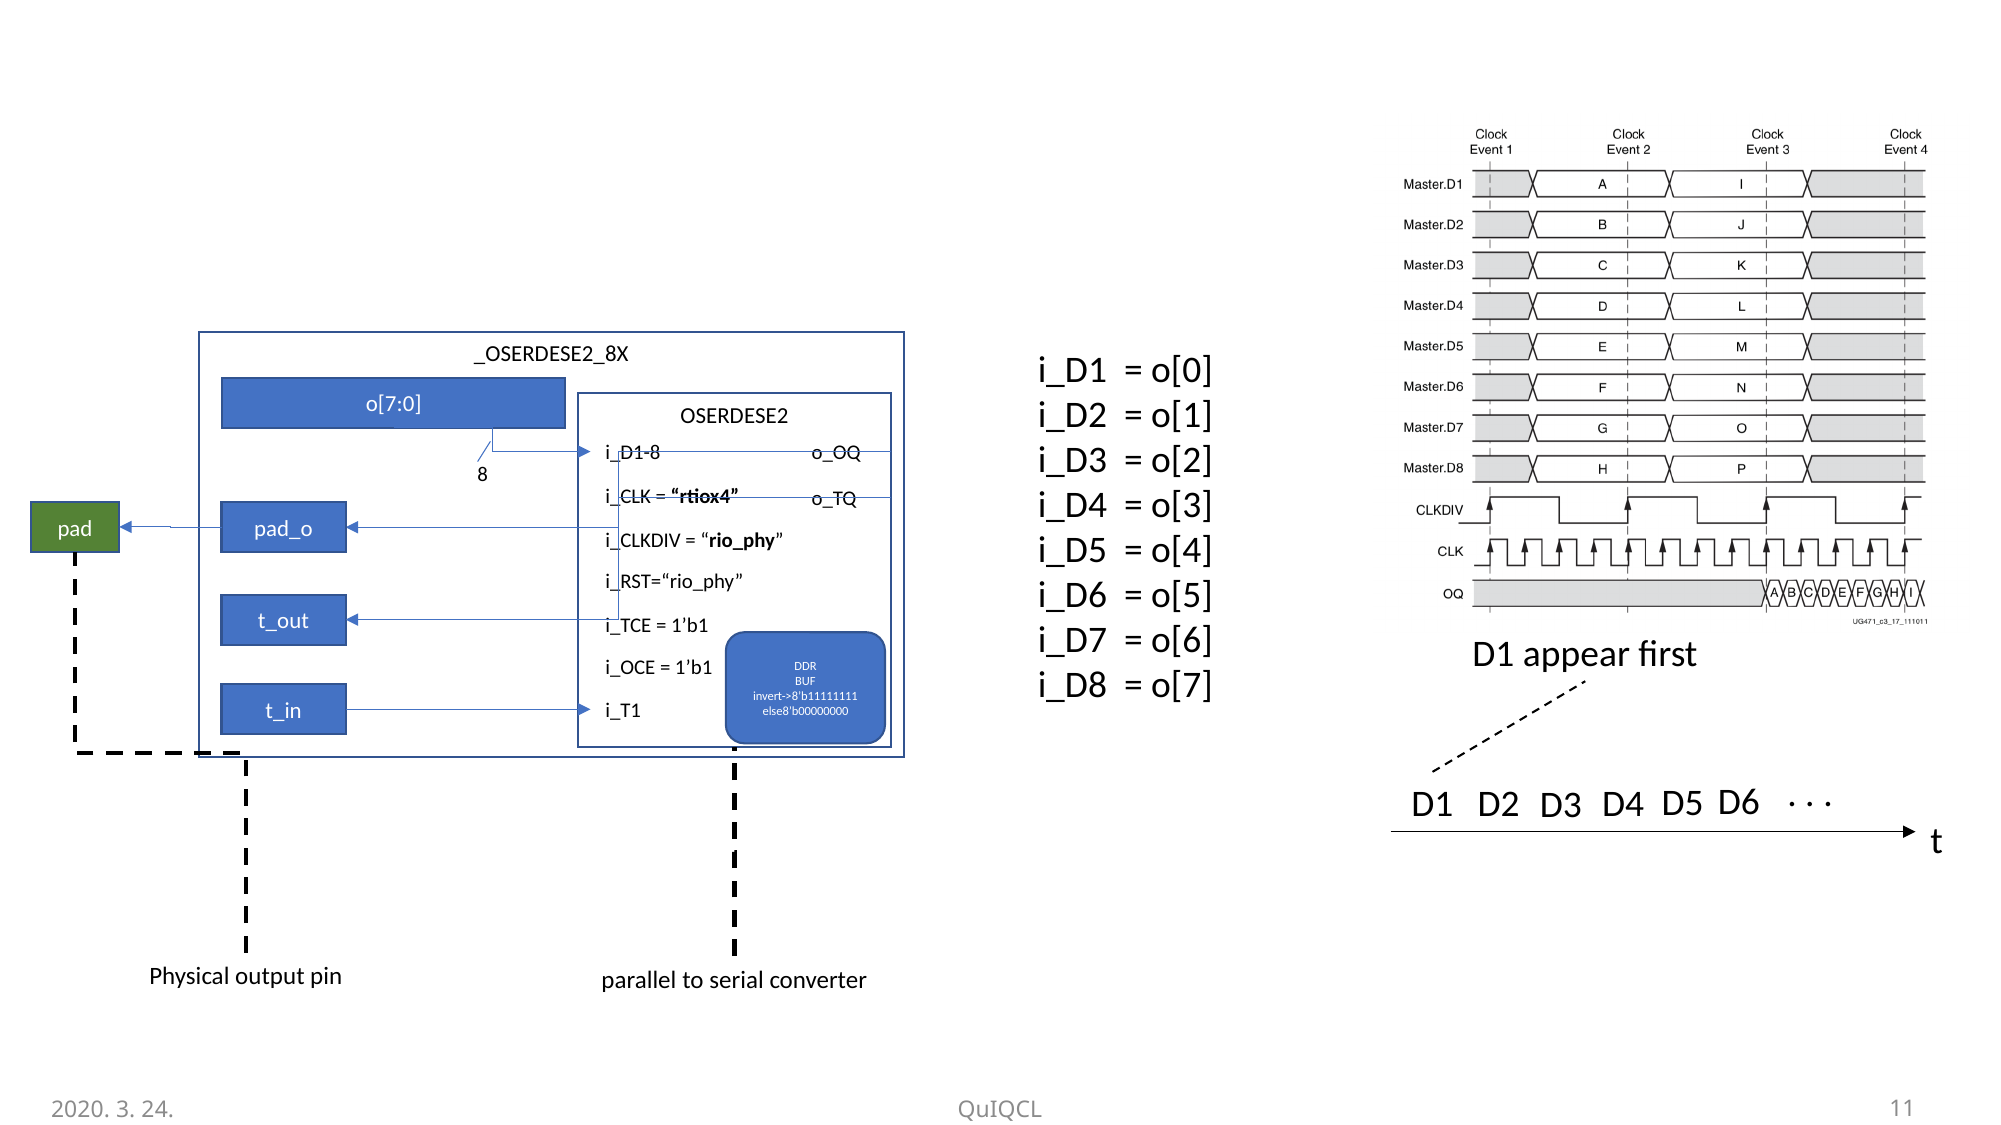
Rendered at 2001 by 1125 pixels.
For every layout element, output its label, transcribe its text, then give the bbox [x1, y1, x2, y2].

text_box . . . [1772, 761, 1916, 822]
text_box Physical output pin [1, 952, 491, 998]
picture [1373, 113, 1970, 633]
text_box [0, 666, 361, 838]
text_box parallel to serial converter [490, 956, 979, 1001]
footer QuIQCL [662, 1078, 1338, 1125]
text_box D1 [1396, 771, 1469, 831]
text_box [1432, 681, 1586, 772]
text_box pad [30, 501, 120, 553]
text_box D1 appear first [1457, 633, 1713, 682]
text_box i_D1 = o[0] i_D2 = o[1] i_D3 = o[2] i_D4 = o[3] i_D5 = o[4] i_D6 = o[5] i_D7 = o[6] i_D8 = o[7] [1023, 337, 1283, 713]
text_box D2 [1469, 772, 1535, 831]
slide_number 2020. 3. 24. [36, 1078, 486, 1125]
text_box D4 [1587, 771, 1659, 831]
text_box D5 [1646, 770, 1719, 831]
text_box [199, 331, 904, 758]
text_box D3 [1535, 772, 1597, 831]
slide_number 12 [1480, 1078, 1931, 1125]
text_box t [1915, 809, 1958, 869]
text_box D6 [1703, 769, 1775, 830]
